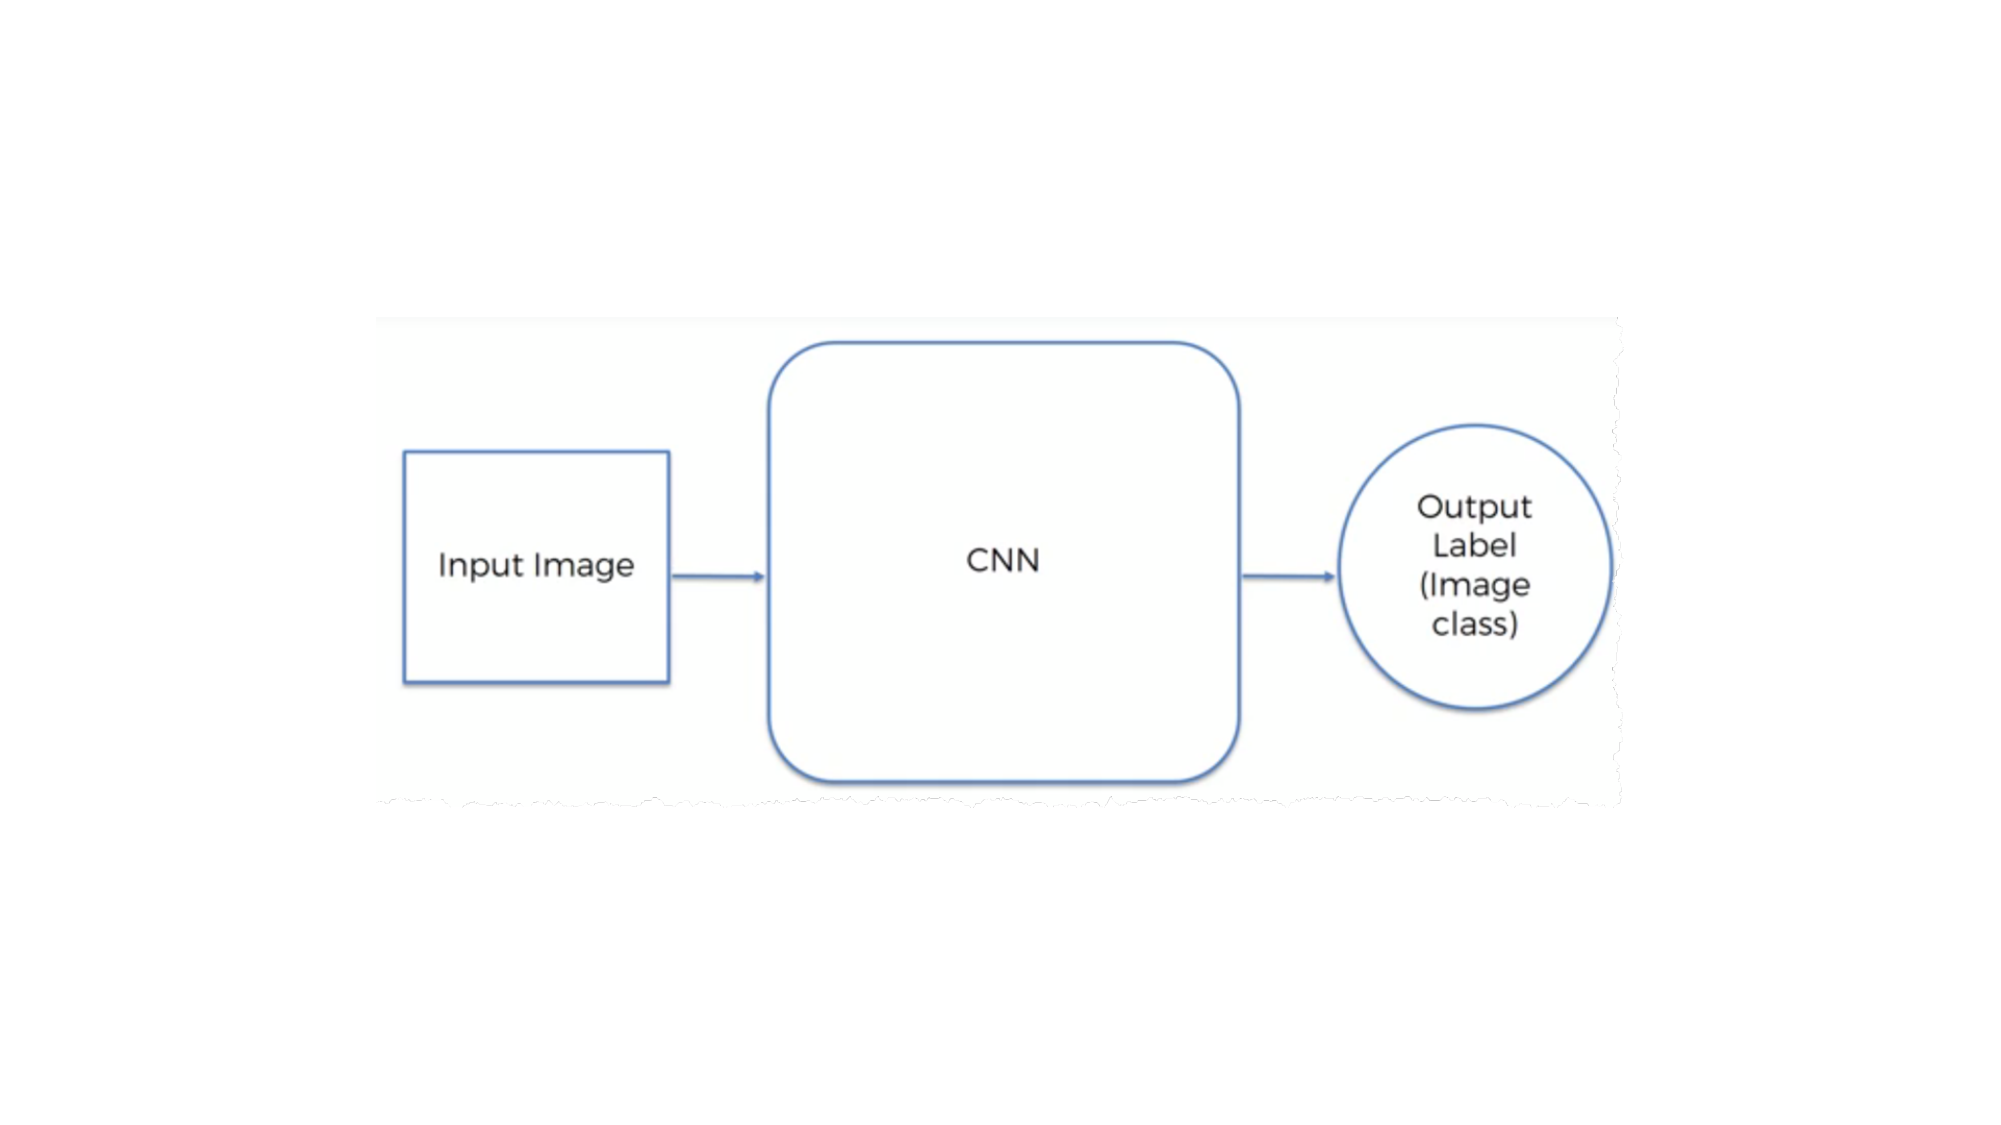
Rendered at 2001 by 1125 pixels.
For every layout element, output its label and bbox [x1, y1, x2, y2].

picture [376, 317, 1624, 808]
